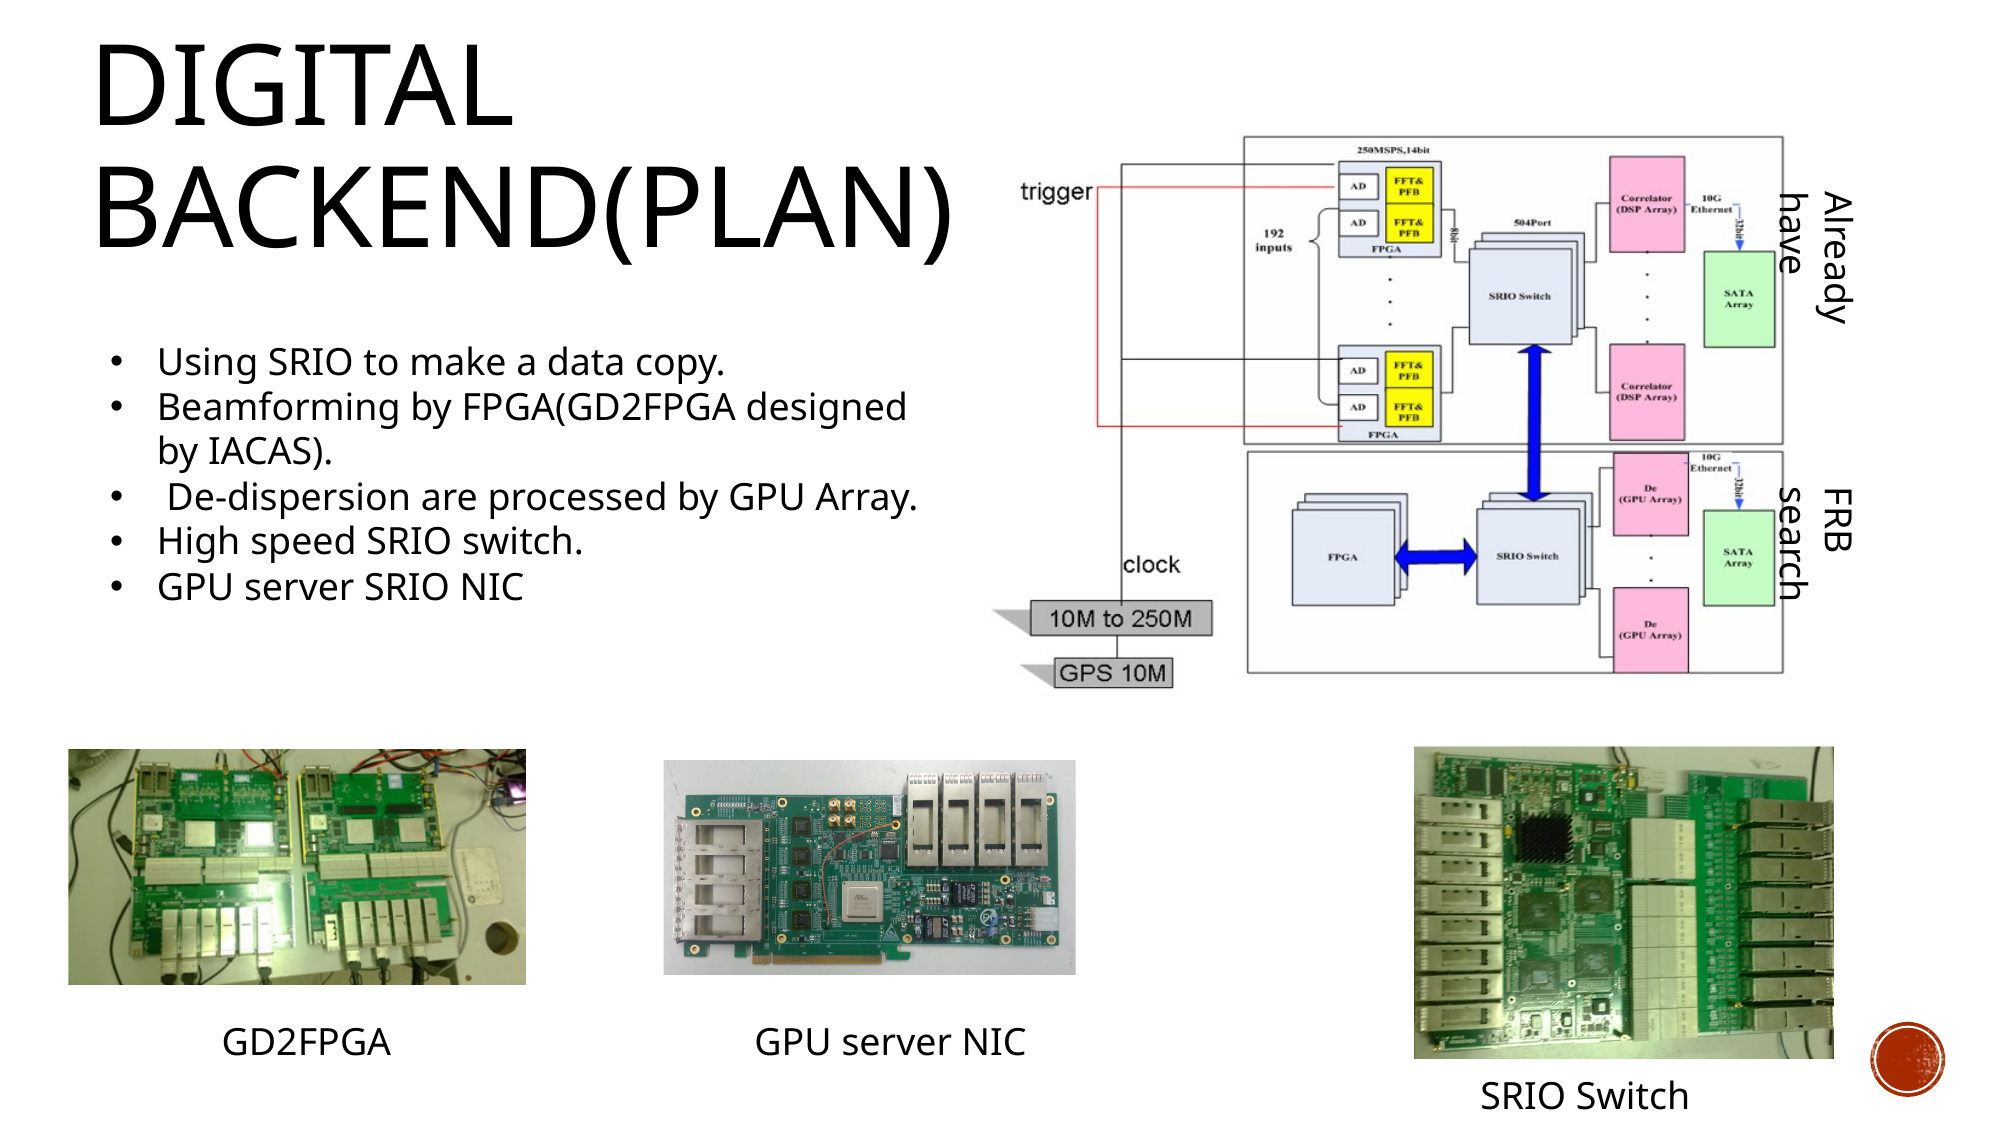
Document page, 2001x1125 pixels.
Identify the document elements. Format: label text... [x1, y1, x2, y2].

picture [666, 762, 1075, 973]
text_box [1413, 748, 1834, 1123]
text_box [68, 753, 525, 1069]
title Digital backend(plan) [74, 59, 1013, 241]
text_box Using SRIO to make a data copy. Beamforming by FPGA(GD2FPGA designed by IACAS). De-dispersion are processed by GPU Array. High speed SRIO switch. GPU server SRIO NIC [95, 330, 953, 795]
text_box GPU server NIC [739, 1010, 1109, 1071]
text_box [988, 115, 1869, 739]
